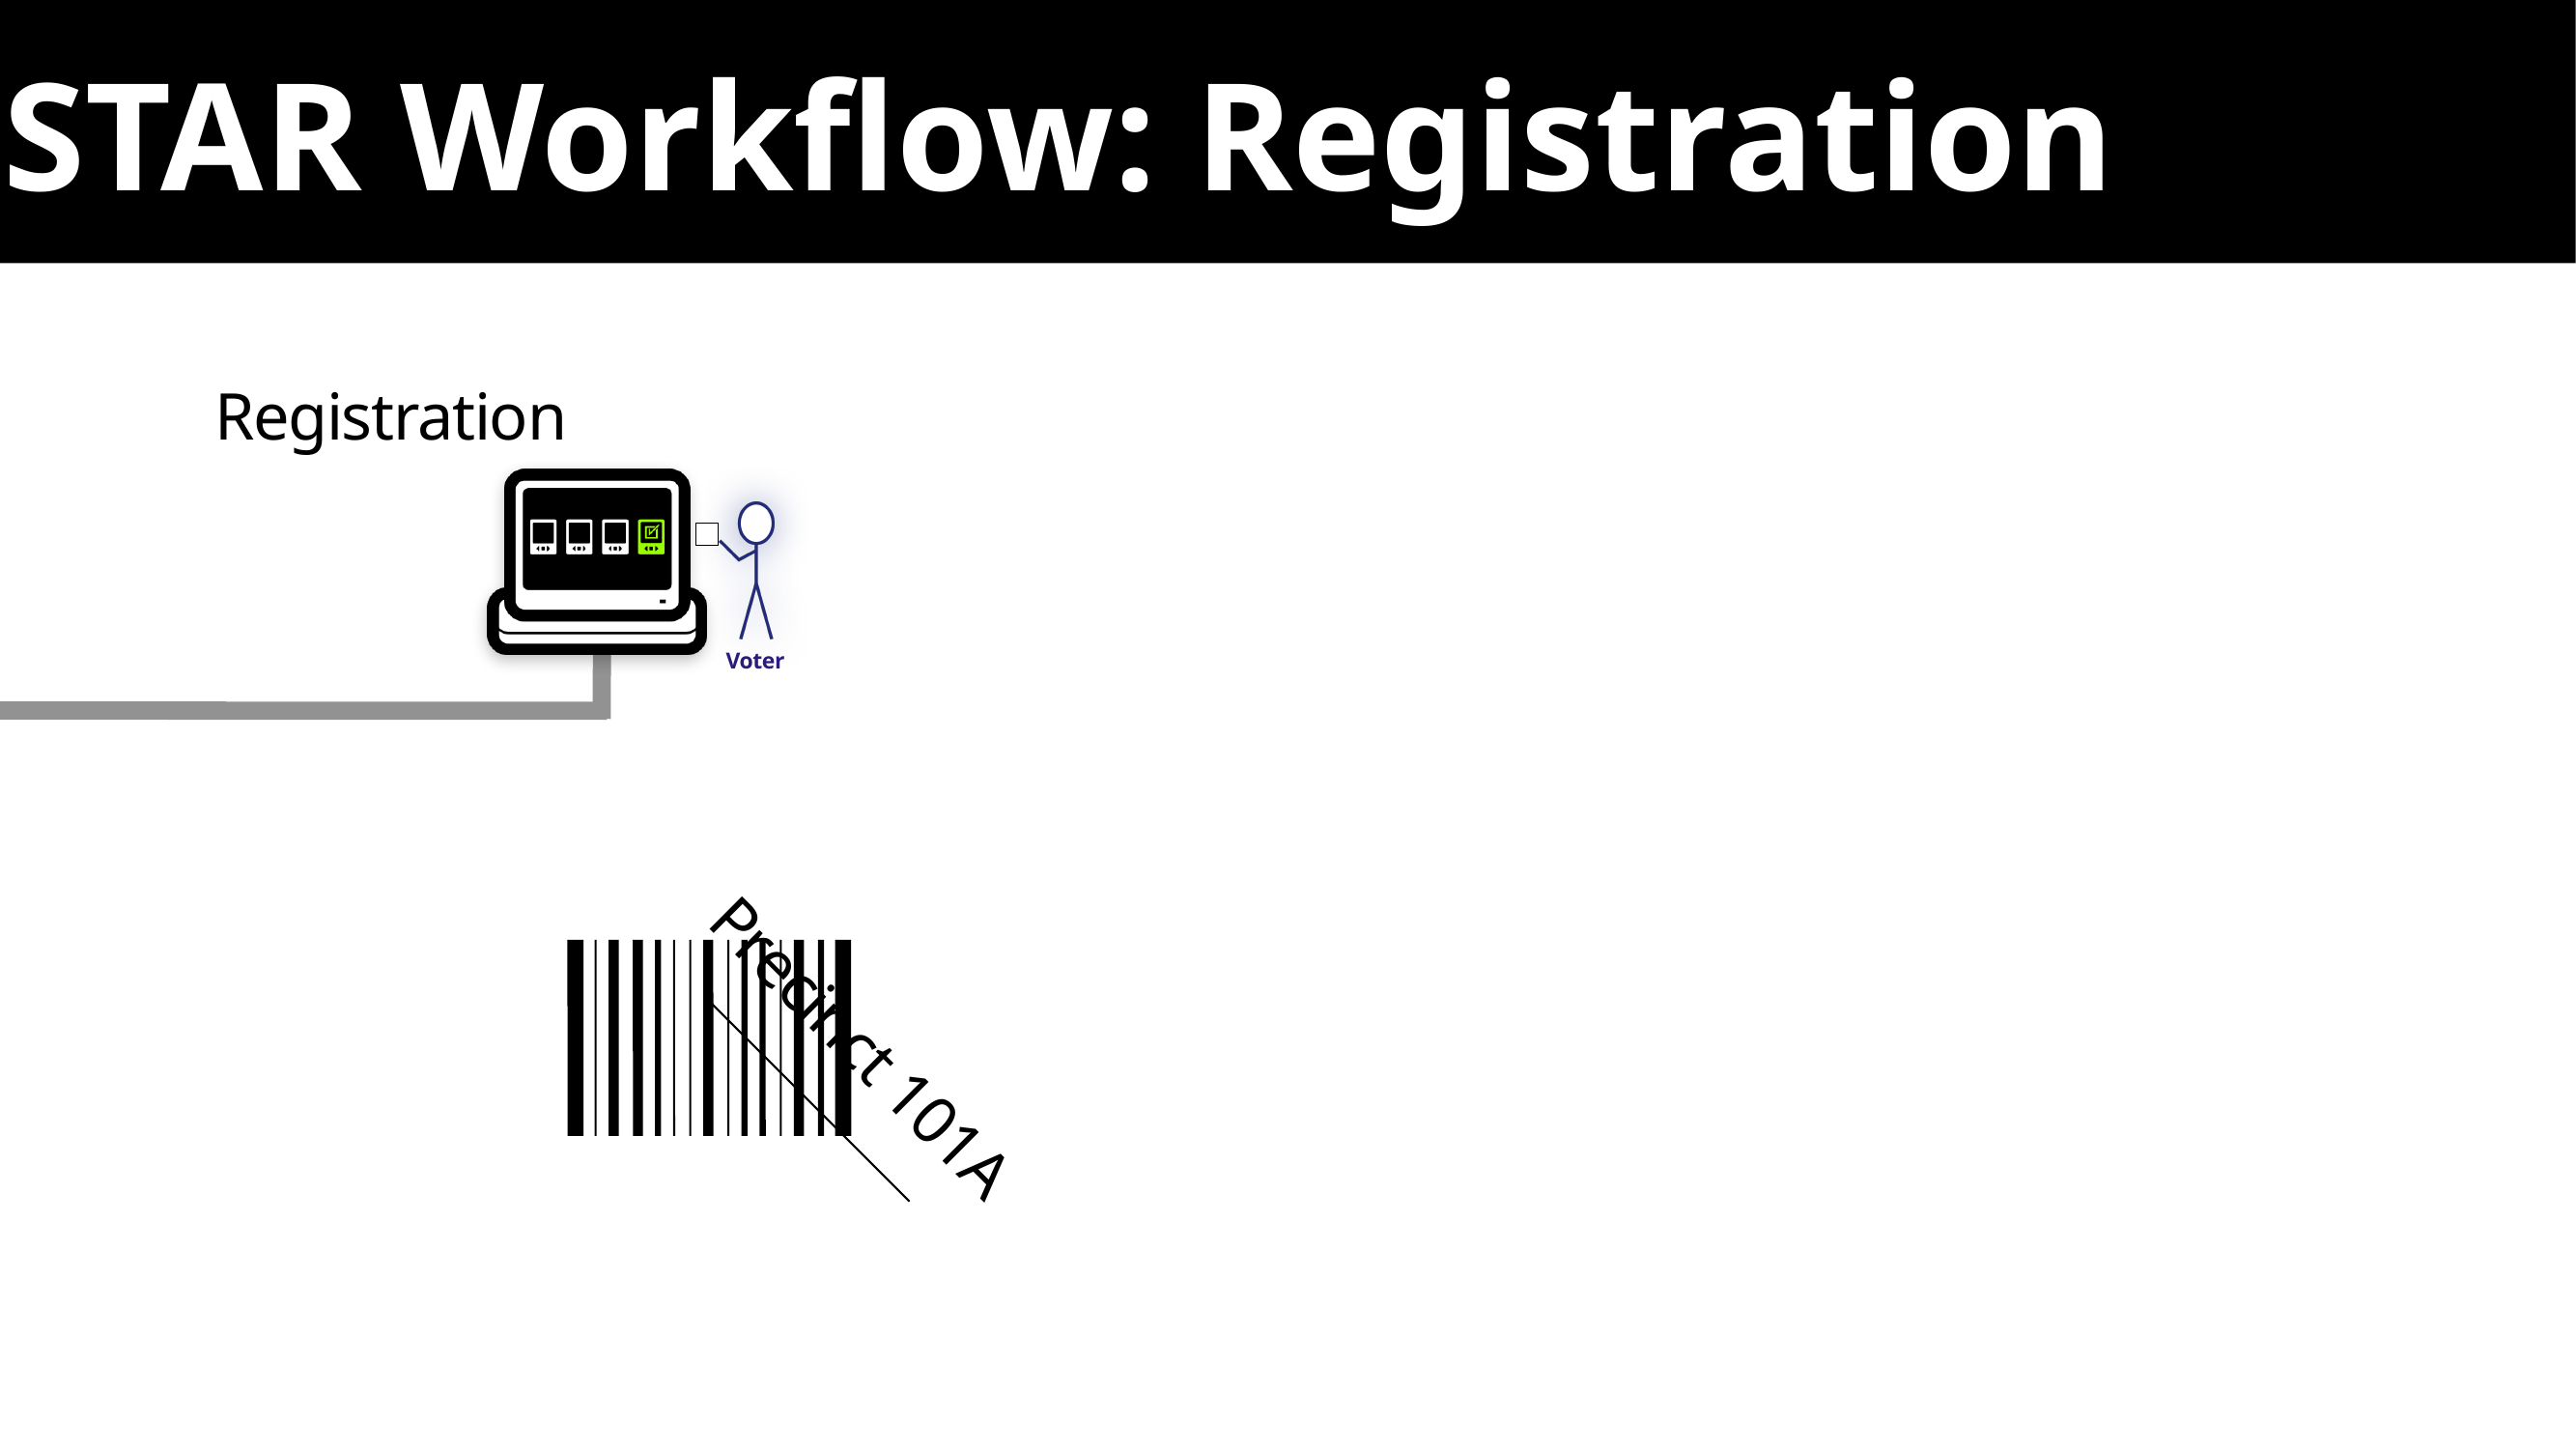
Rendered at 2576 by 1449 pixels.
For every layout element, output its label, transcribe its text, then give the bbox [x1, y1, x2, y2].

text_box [718, 501, 792, 682]
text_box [575, 939, 910, 1202]
text_box Registration [206, 367, 576, 462]
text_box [0, 615, 608, 720]
picture [486, 469, 707, 655]
title STAR Workflow: Registration [0, 0, 2576, 265]
